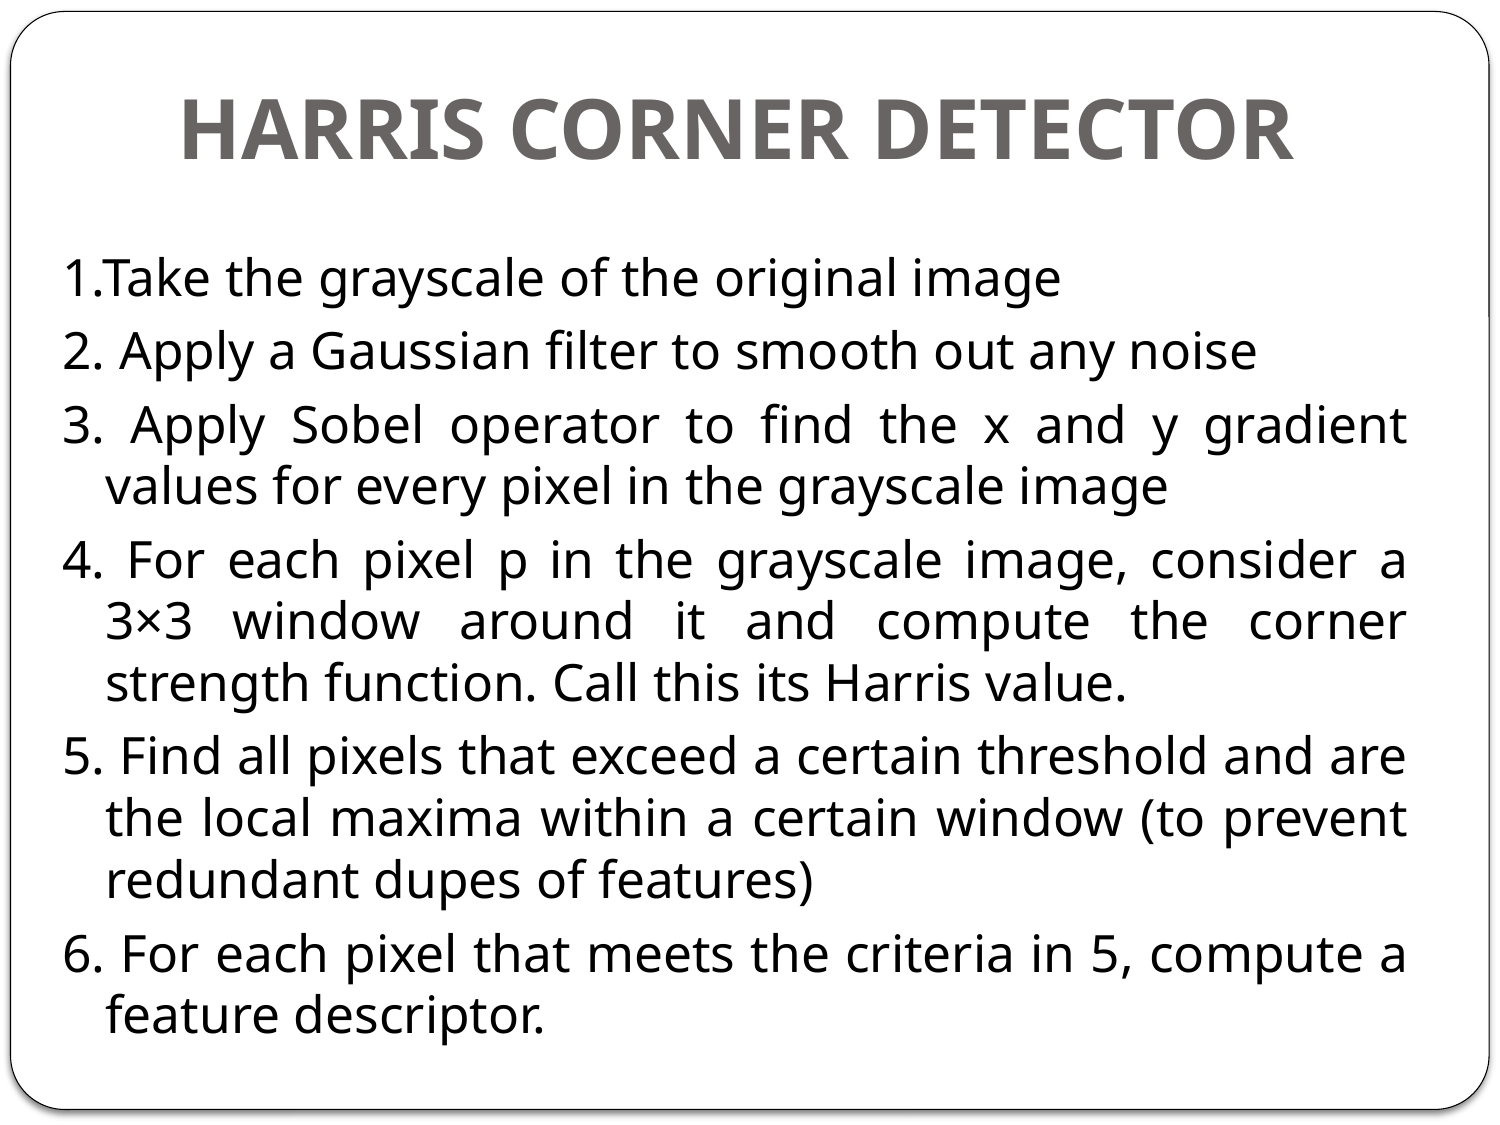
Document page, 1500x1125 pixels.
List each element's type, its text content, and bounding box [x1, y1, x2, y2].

list 1.Take the grayscale of the original image 2. Apply a Gaussian filter to smooth out any noise 3. Apply Sobel operator to find the x and y gradient values for every pixel in the grayscale image 4. For each pixel p in the grayscale image, consider a 3×3 window around it and compute the corner strength function. Call this its Harris value. 5. Find all pixels that exceed a certain threshold and are the local maxima within a certain window (to prevent redundant dupes of features) 6. For each pixel that meets the criteria in 5, compute a feature descriptor. [47, 237, 1425, 1053]
title HARRIS CORNER DETECTOR [47, 45, 1425, 191]
